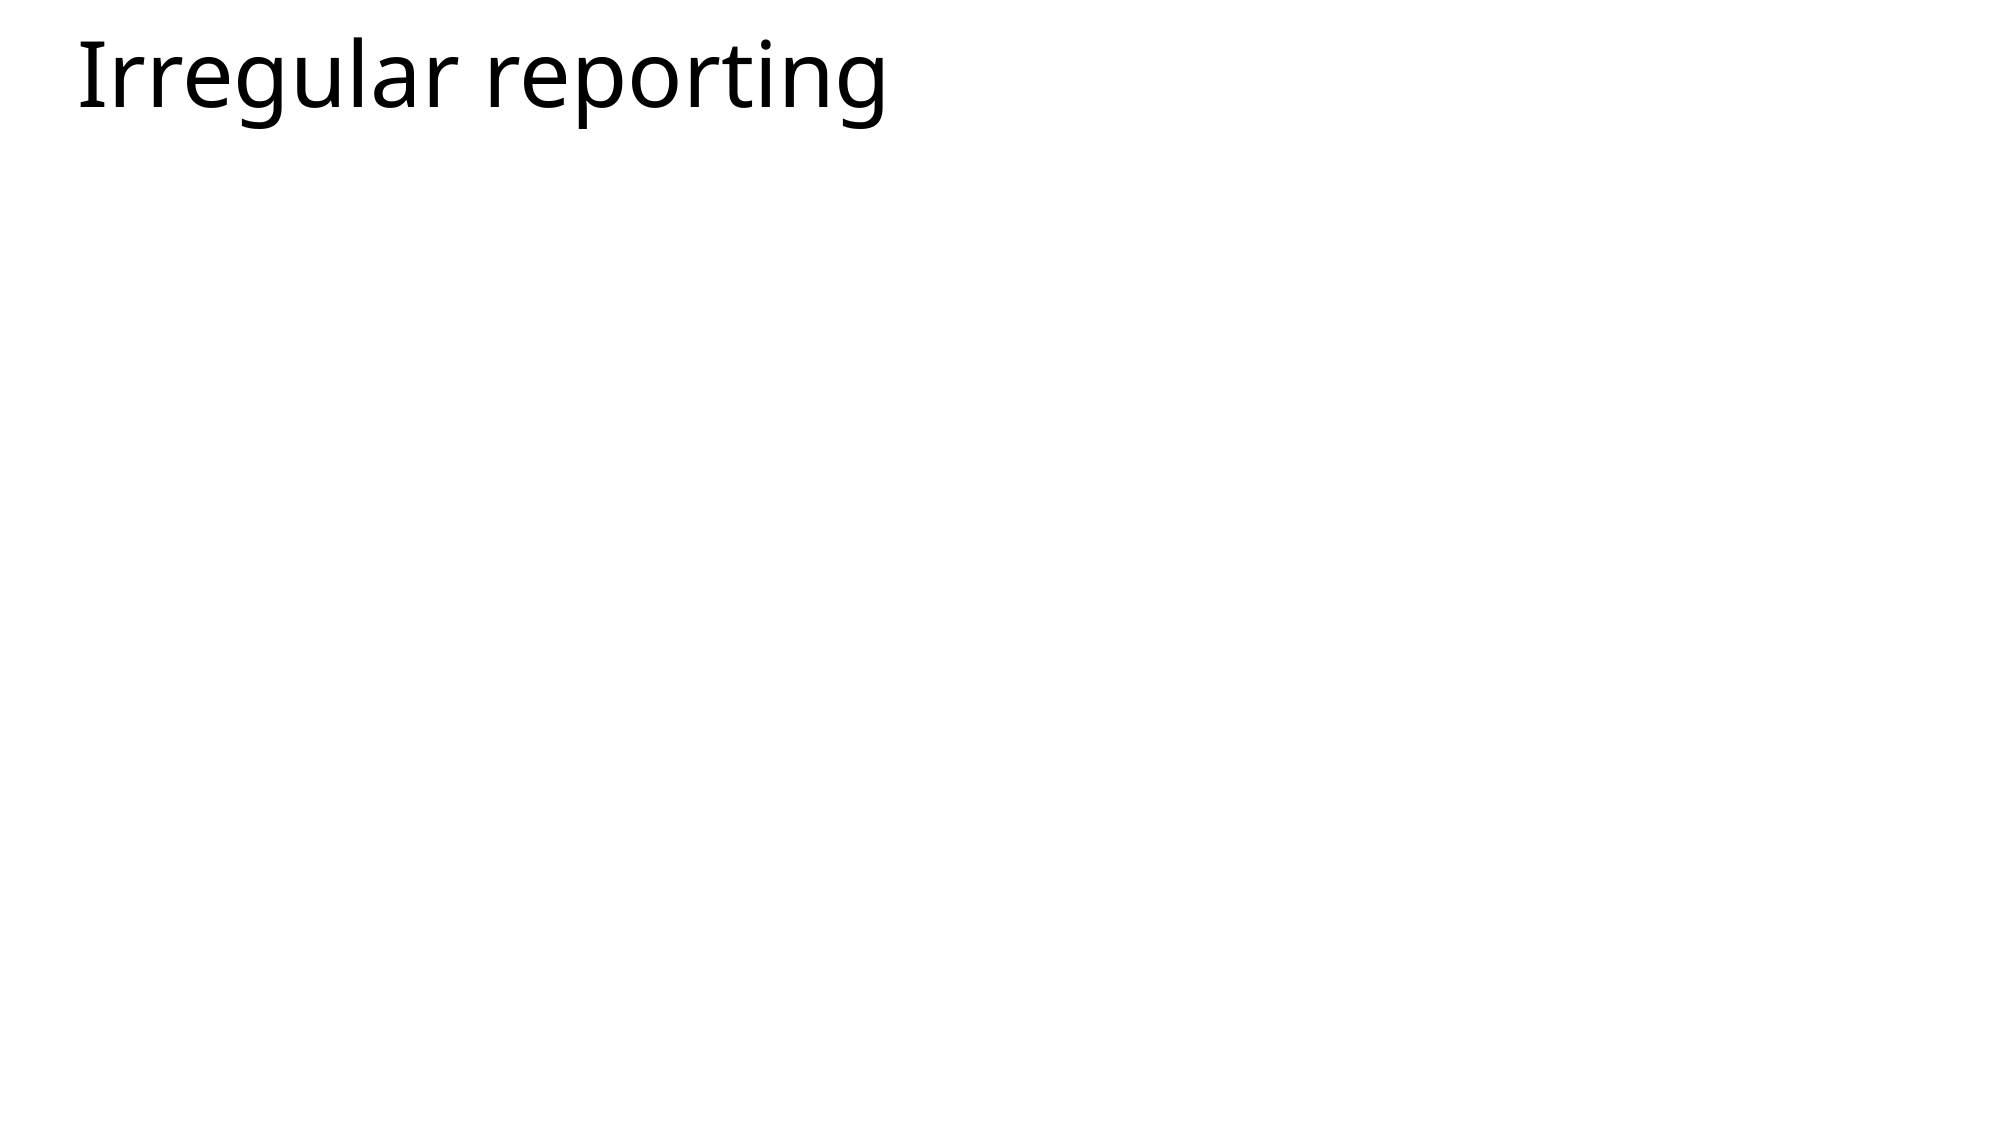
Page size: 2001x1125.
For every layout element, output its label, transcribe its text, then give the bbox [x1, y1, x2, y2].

title Irregular reporting [62, 29, 1953, 205]
